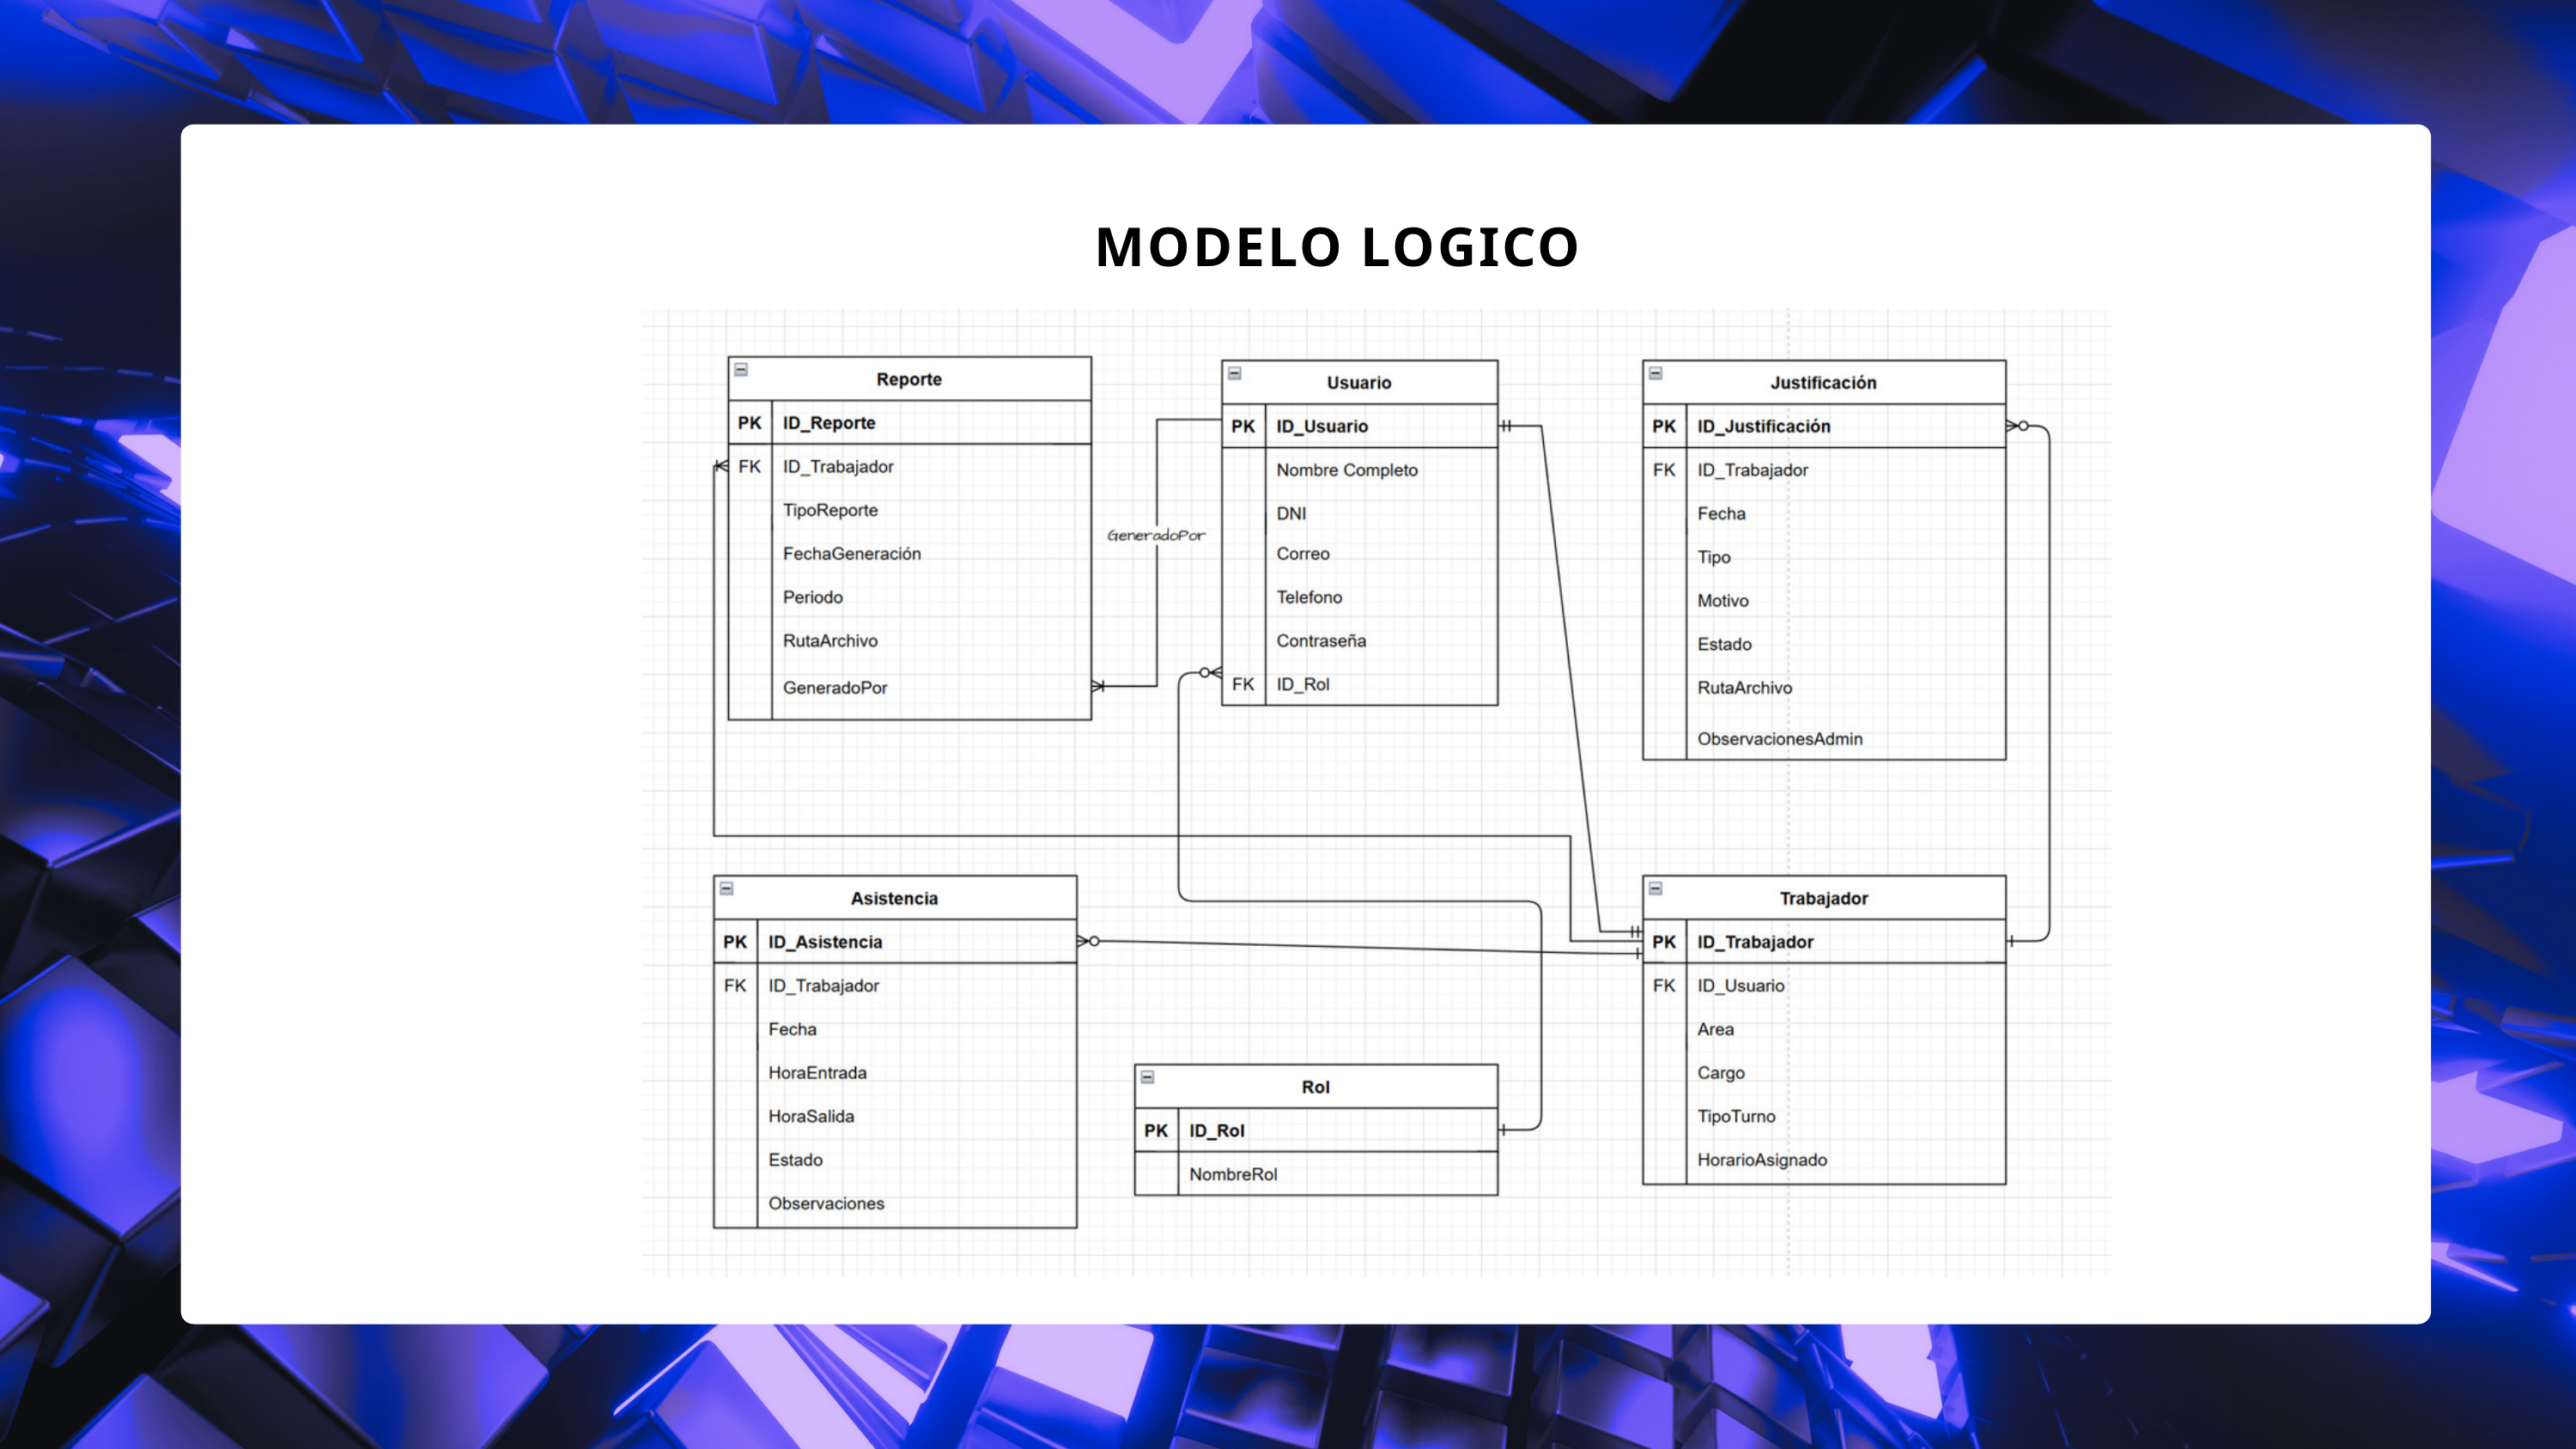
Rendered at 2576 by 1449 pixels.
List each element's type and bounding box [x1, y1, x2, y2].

text_box [180, 124, 2432, 1325]
text_box [0, 0, 2576, 1449]
